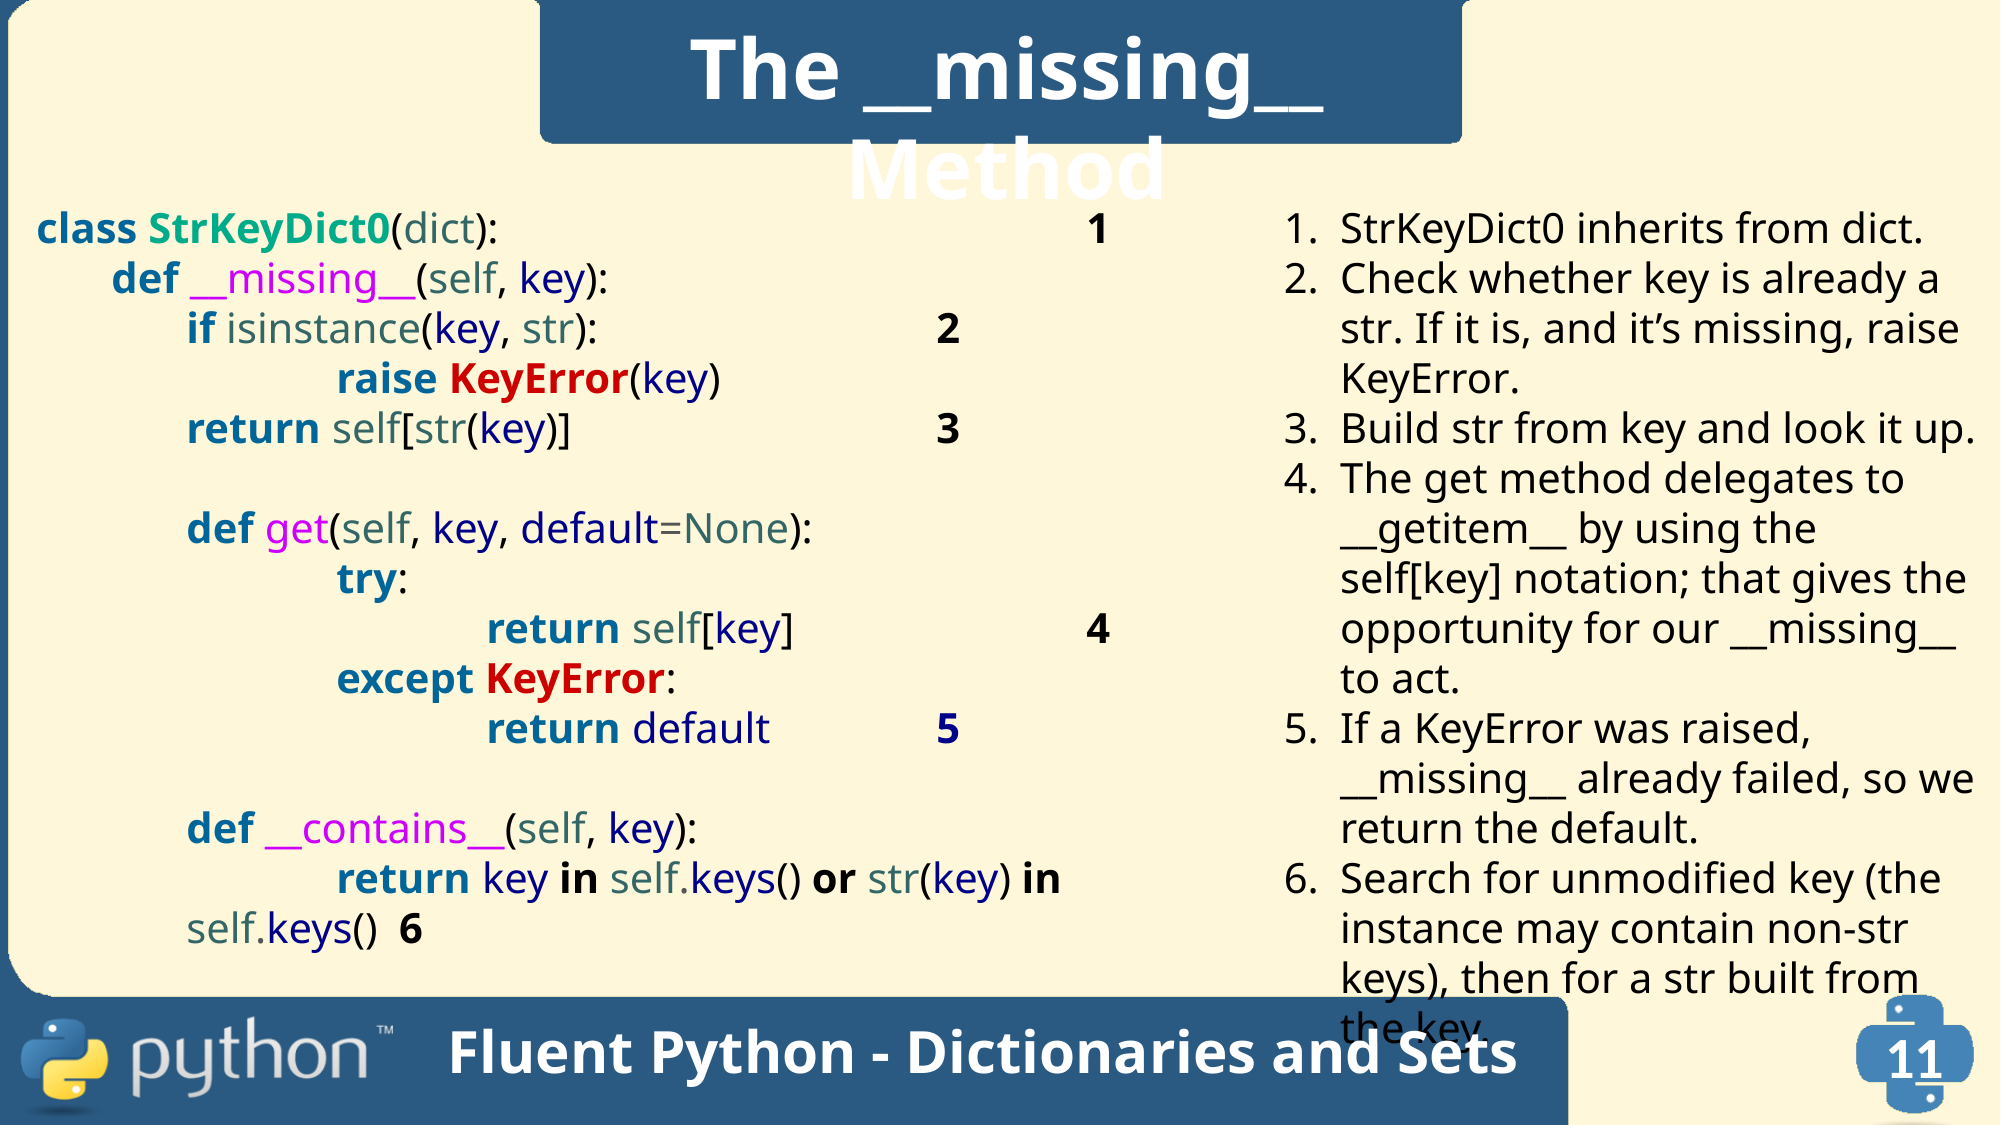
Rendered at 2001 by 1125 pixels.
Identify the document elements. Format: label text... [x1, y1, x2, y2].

text_box The __missing__ Method [543, 9, 1470, 224]
text_box StrKeyDict0 inherits from dict. Check whether key is already a str. If it is, and it’s missing, raise KeyError. Build str from key and look it up. The get method delegates to __getitem__ by using the self[key] notation; that gives the opportunity for our __missing__ to act. If a KeyError was raised, __missing__ already failed, so we return the default. Search for unmodified key (the instance may contain non-str keys), then for a str built from the key. [1269, 194, 2000, 1060]
text_box class StrKeyDict0(dict): 1 def __missing__(self, key): if isinstance(key, str): 2 raise KeyError(key) return self[str(key)] 3 def get(self, key, default=None): try: return self[key] 4 except KeyError: return default 5 def __contains__(self, key): return key in self.keys() or str(key) in self.keys() 6 [21, 194, 1256, 960]
picture [0, 0, 2001, 1125]
slide_number 11 [1865, 1024, 1960, 1085]
text_box Fluent Python - Dictionaries and Sets [391, 1008, 1575, 1093]
